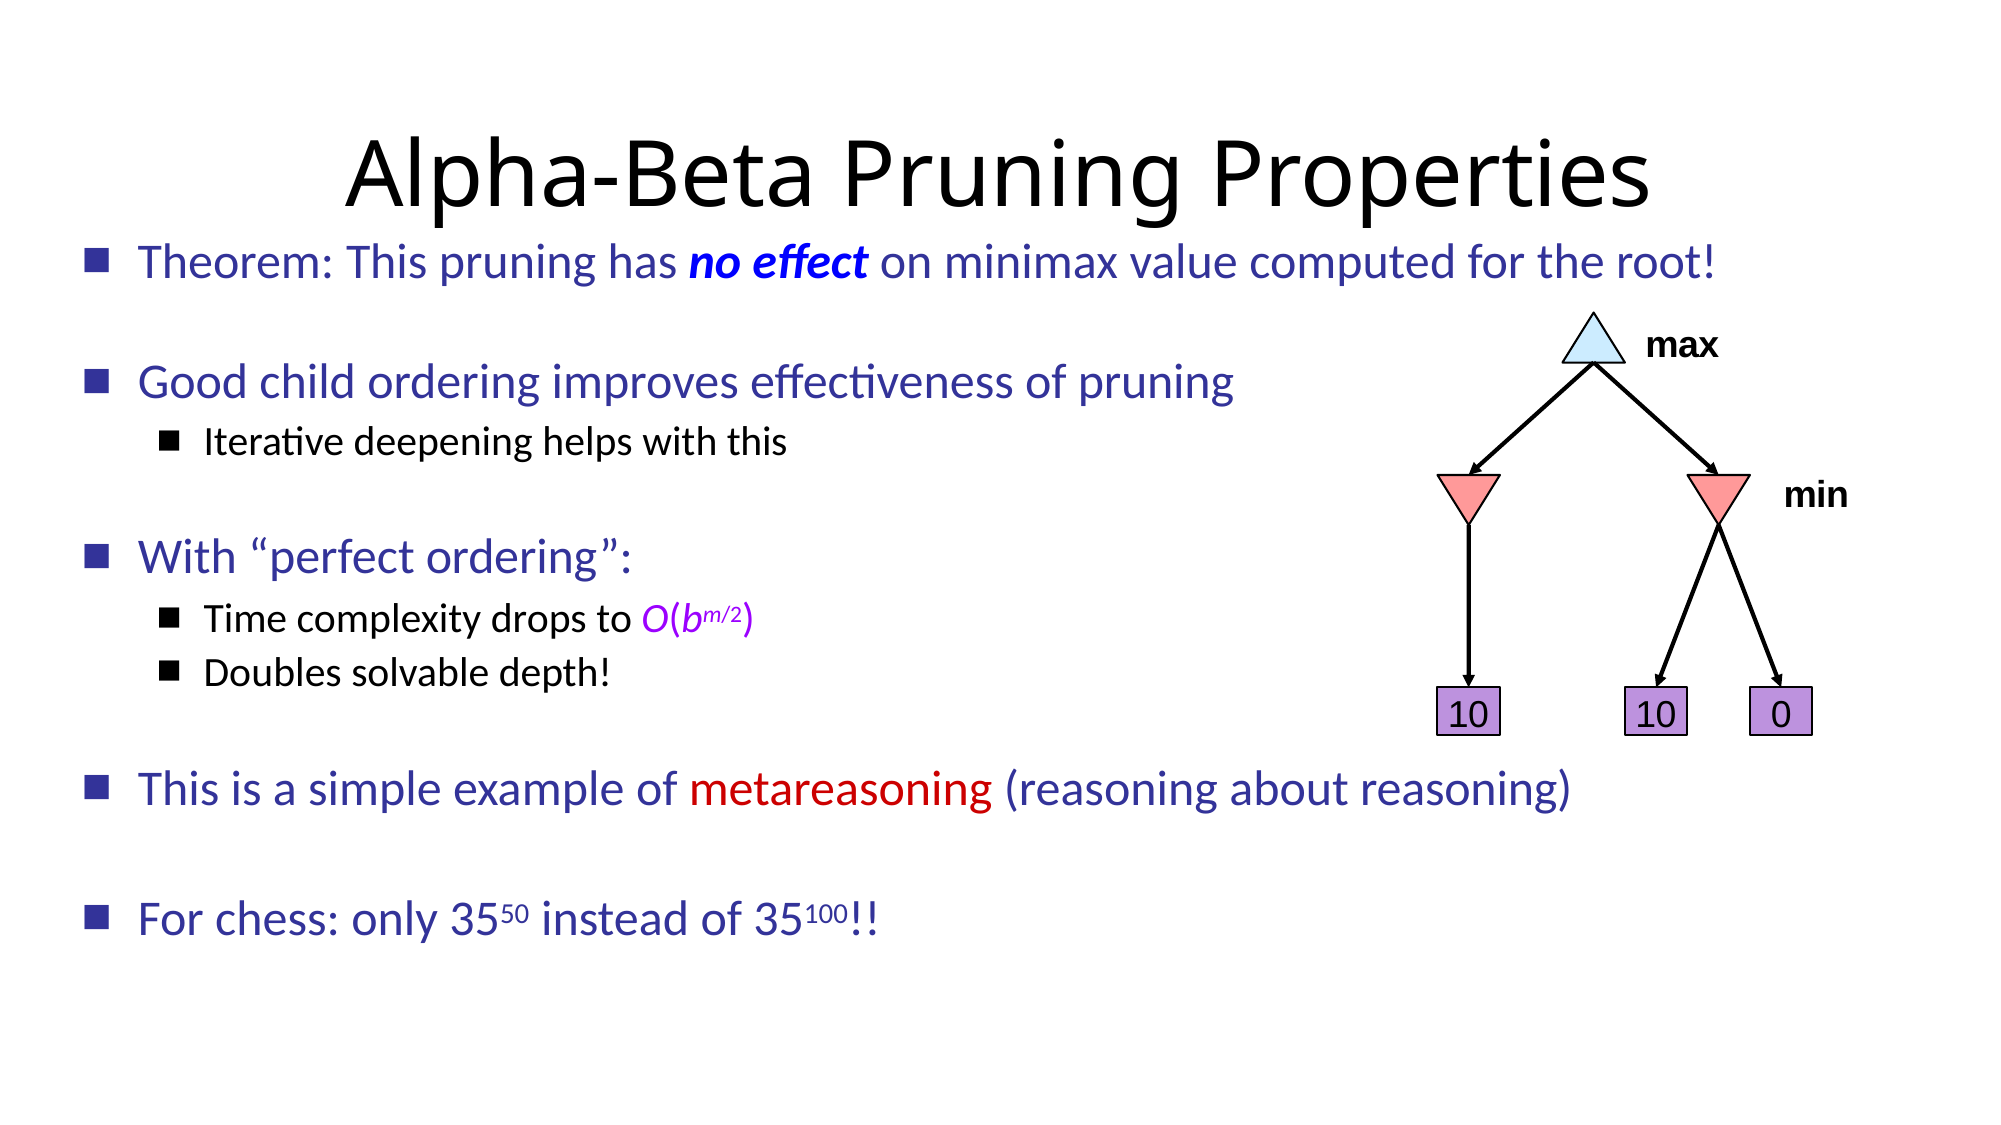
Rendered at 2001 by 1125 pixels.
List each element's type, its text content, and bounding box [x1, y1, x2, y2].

text_box Theorem: This pruning has no effect on minimax value computed for the root! [79, 226, 1727, 289]
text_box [1436, 311, 1752, 526]
text_box 10 [1624, 687, 1688, 735]
text_box min [1781, 467, 1853, 515]
text_box With “perfect ordering”: Time complexity drops to O(bm/2) Doubles solvable depth! [75, 513, 771, 695]
text_box [1462, 526, 1475, 688]
text_box Good child ordering improves effectiveness of pruning Iterative deepening helps with this [79, 341, 1244, 464]
title Alpha-Beta Pruning Properties [137, 73, 1863, 264]
text_box 0 [1749, 687, 1813, 735]
text_box [1654, 526, 1783, 688]
text_box This is a simple example of metareasoning (reasoning about reasoning) For chess: only 3550 instead of 35100!! [73, 753, 1583, 946]
text_box 10 [1437, 687, 1500, 735]
